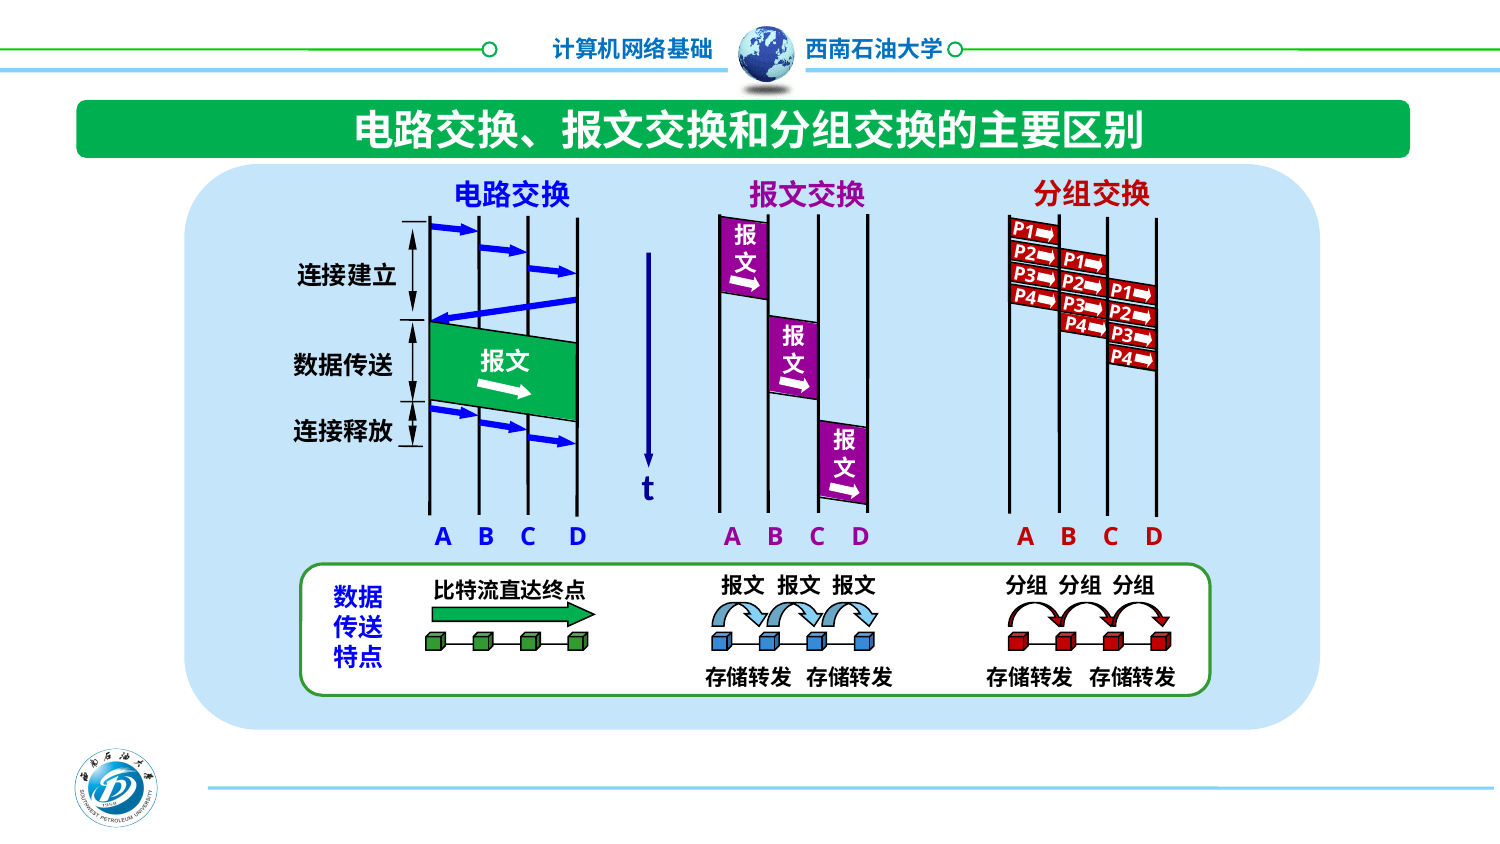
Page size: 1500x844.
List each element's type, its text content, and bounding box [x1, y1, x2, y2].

text_box A B C D [1002, 512, 1179, 558]
text_box [798, 606, 823, 627]
text_box 存储转发 [971, 656, 1074, 698]
text_box 分组 [1043, 564, 1097, 606]
text_box [1045, 606, 1061, 627]
text_box 比特流直达终点 [419, 569, 602, 611]
text_box [432, 611, 595, 627]
text_box 数据 传送 特点 [318, 574, 399, 680]
text_box 计算机 C [424, 326, 429, 424]
text_box 电路交换 [438, 169, 586, 219]
text_box A B C D [709, 512, 886, 558]
text_box 报文 [817, 564, 892, 606]
text_box [528, 268, 577, 277]
text_box [1149, 606, 1169, 627]
text_box 报文 [707, 564, 762, 606]
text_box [277, 399, 424, 454]
text_box [433, 299, 577, 319]
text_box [277, 324, 423, 399]
text_box [1097, 606, 1113, 627]
list 电路交换、报文交换和分组交换的主要区别 [204, 99, 1293, 158]
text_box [1008, 632, 1171, 651]
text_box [818, 418, 873, 505]
text_box [431, 226, 480, 235]
text_box 存储转发 [690, 656, 791, 698]
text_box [425, 632, 588, 651]
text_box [279, 322, 426, 402]
text_box t [626, 456, 674, 516]
text_box 分组交换 [1018, 168, 1166, 218]
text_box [998, 319, 1043, 332]
text_box 分组 [990, 564, 1043, 606]
text_box [743, 606, 768, 627]
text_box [711, 632, 875, 651]
text_box [853, 606, 878, 627]
text_box 报文交换 [734, 169, 882, 219]
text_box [719, 213, 774, 300]
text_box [997, 255, 1157, 311]
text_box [281, 219, 427, 321]
picture [736, 24, 796, 99]
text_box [996, 210, 1060, 232]
picture [74, 748, 158, 828]
text_box [527, 437, 577, 447]
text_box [998, 233, 1109, 253]
text_box [300, 563, 1210, 696]
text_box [766, 314, 821, 400]
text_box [428, 321, 580, 422]
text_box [1048, 317, 1158, 369]
text_box [182, 161, 1323, 732]
text_box 存储转发 [791, 656, 909, 698]
text_box 报文 [762, 564, 817, 606]
text_box 存储转发 [1074, 656, 1192, 698]
text_box 路由器 [273, 323, 429, 461]
text_box [479, 247, 529, 256]
text_box [514, 429, 528, 433]
text_box A B C D [419, 512, 610, 558]
text_box 分组 [1097, 564, 1171, 606]
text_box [1094, 334, 1166, 387]
